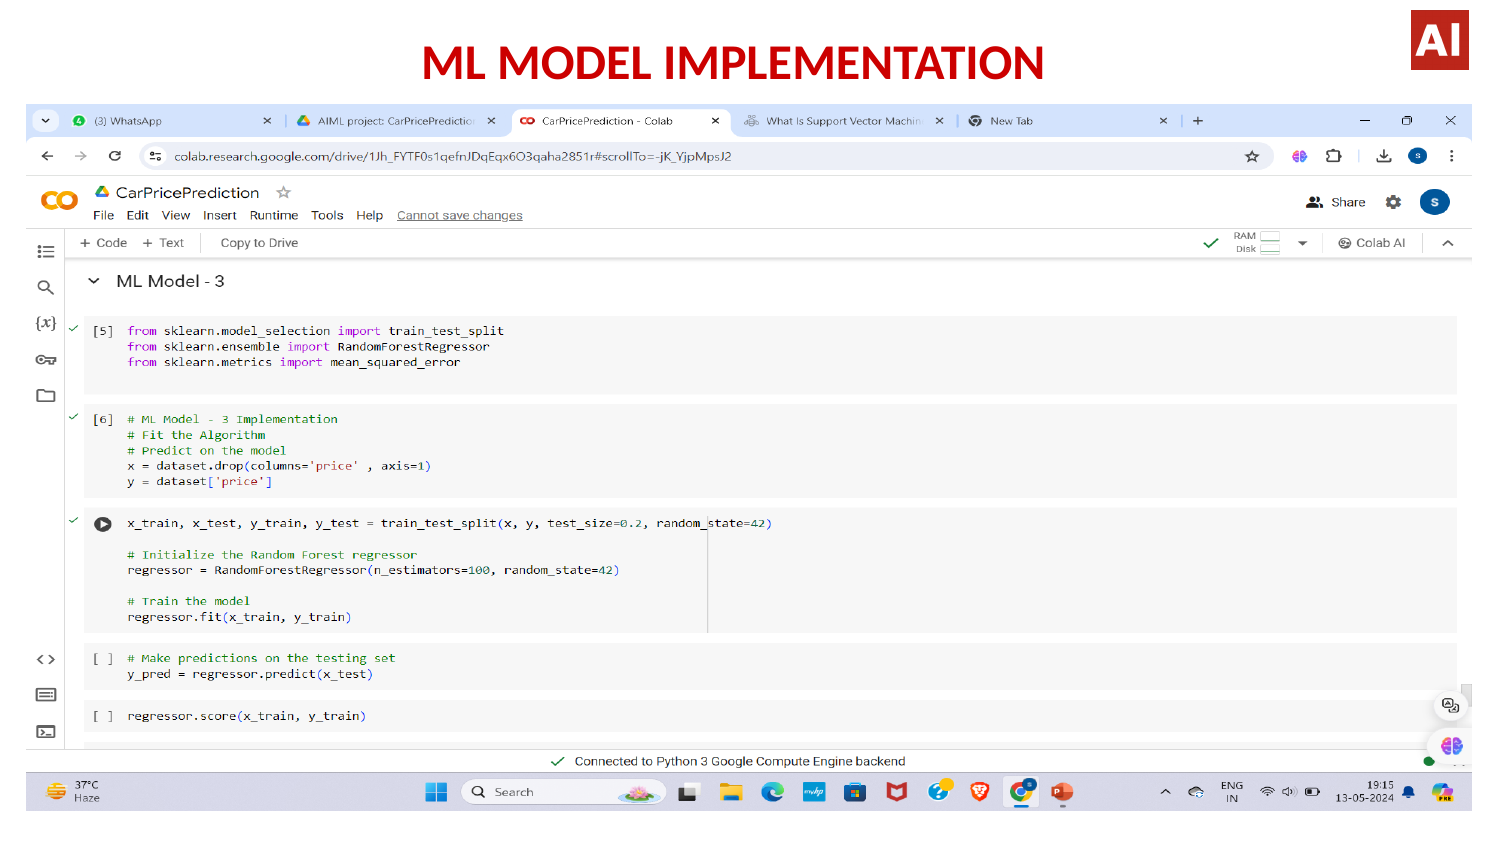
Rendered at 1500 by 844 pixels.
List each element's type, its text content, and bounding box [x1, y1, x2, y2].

picture [1411, 10, 1469, 70]
picture [26, 104, 1473, 811]
title ML MODEL IMPLEMENTATION [51, 32, 1416, 103]
